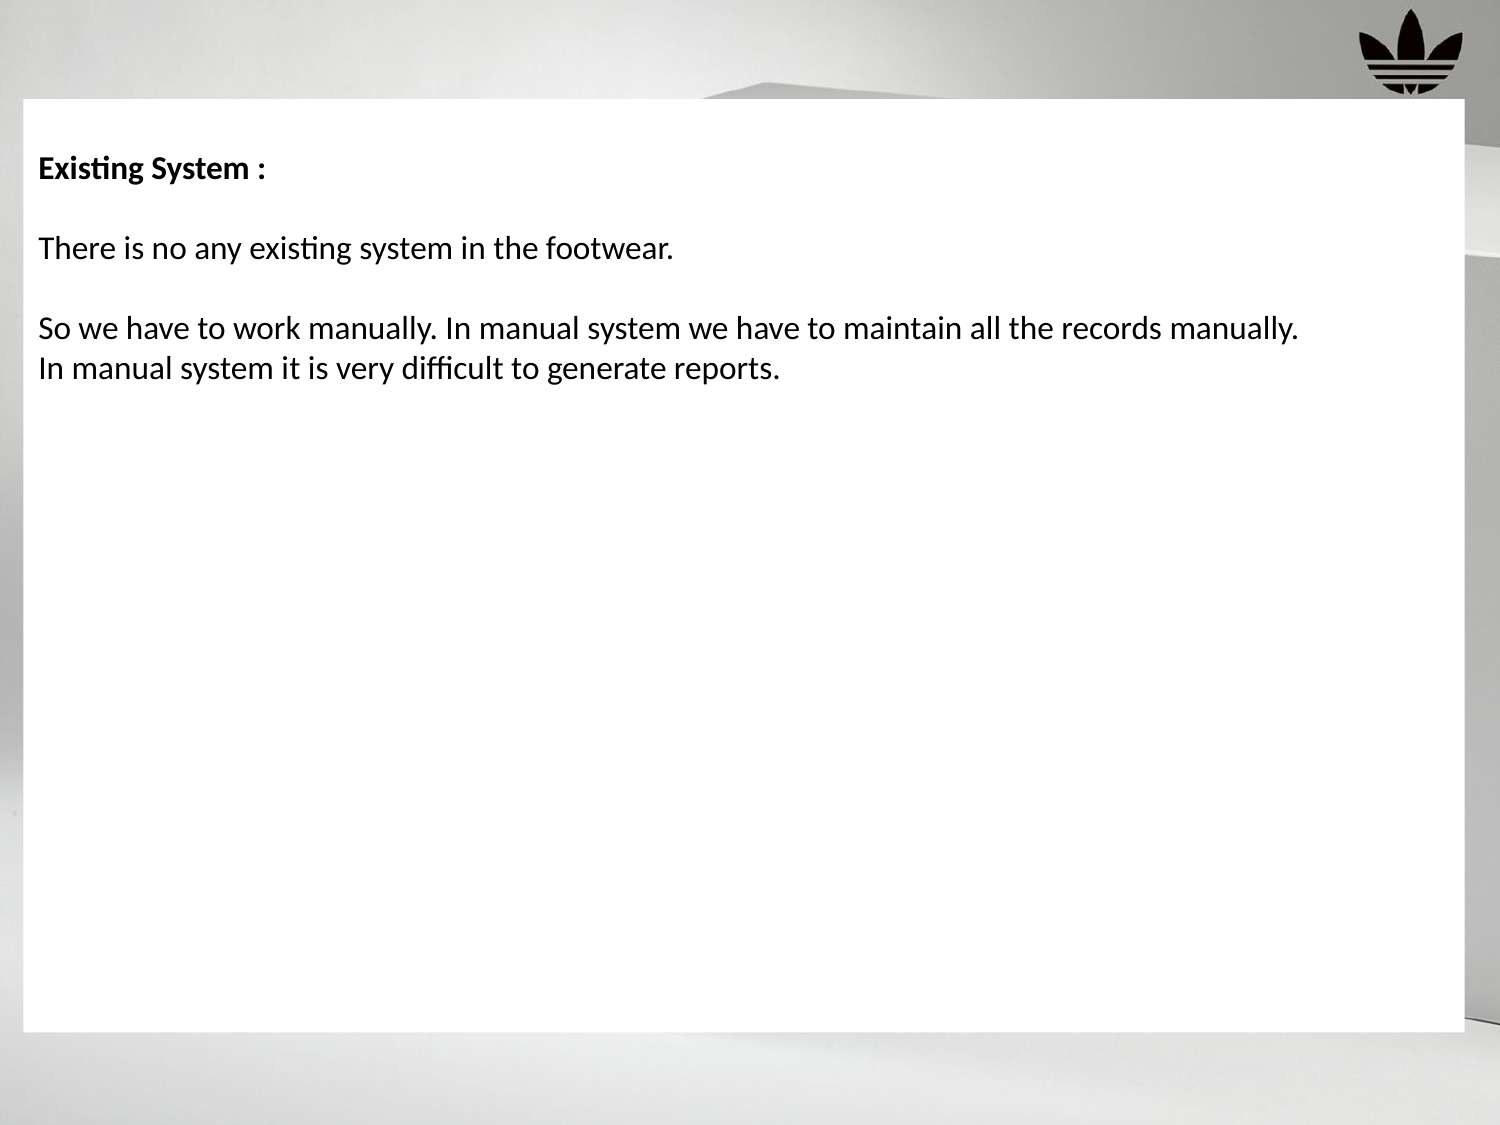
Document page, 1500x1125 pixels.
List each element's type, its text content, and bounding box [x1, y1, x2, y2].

picture [0, 0, 1500, 1125]
text_box Existing System : There is no any existing system in the footwear. So we have to work manually. In manual system we have to maintain all the records manually. In manual system it is very difficult to generate reports. [23, 99, 1465, 1033]
